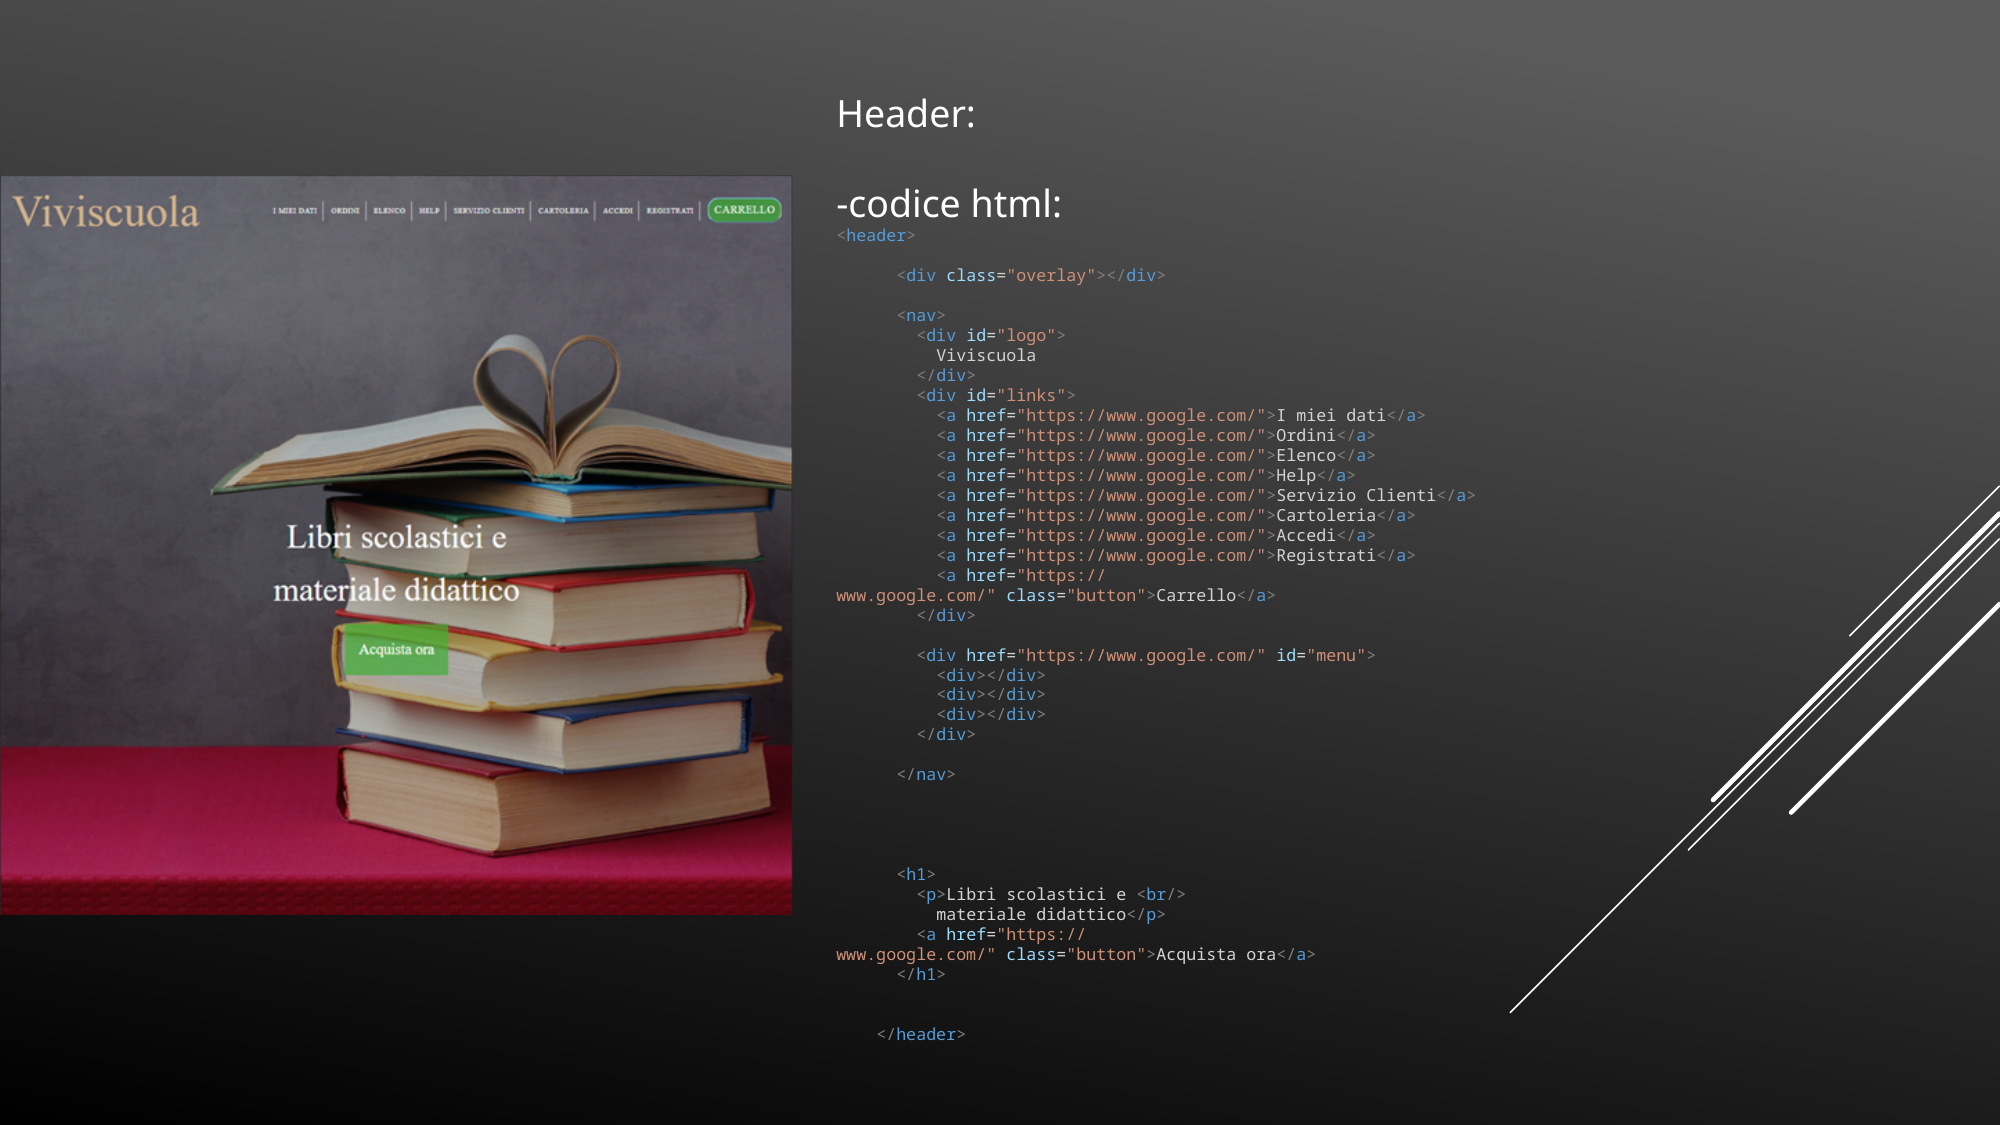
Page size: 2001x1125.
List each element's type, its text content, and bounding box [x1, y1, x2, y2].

text_box Header: -codice html: <header> <div class="overlay"></div> <nav> <div id="logo"> Viviscuola </div> <div id="links"> <a href="https://www.google.com/">I miei dati</a> <a href="https://www.google.com/">Ordini</a> <a href="https://www.google.com/">Elenco</a> <a href="https://www.google.com/">Help</a> <a href="https://www.google.com/">Servizio Clienti</a> <a href="https://www.google.com/">Cartoleria</a> <a href="https://www.google.com/">Accedi</a> <a href="https://www.google.com/">Registrati</a> <a href="https://www.google.com/" class="button">Carrello</a> </div> <div href="https://www.google.com/" id="menu"> <div></div> <div></div> <div></div> </div> </nav> <h1> <p>Libri scolastici e <br/> materiale didattico</p> <a href="https://www.google.com/" class="button">Acquista ora</a> </h1> </header> [821, 82, 1519, 1071]
picture [0, 175, 793, 916]
